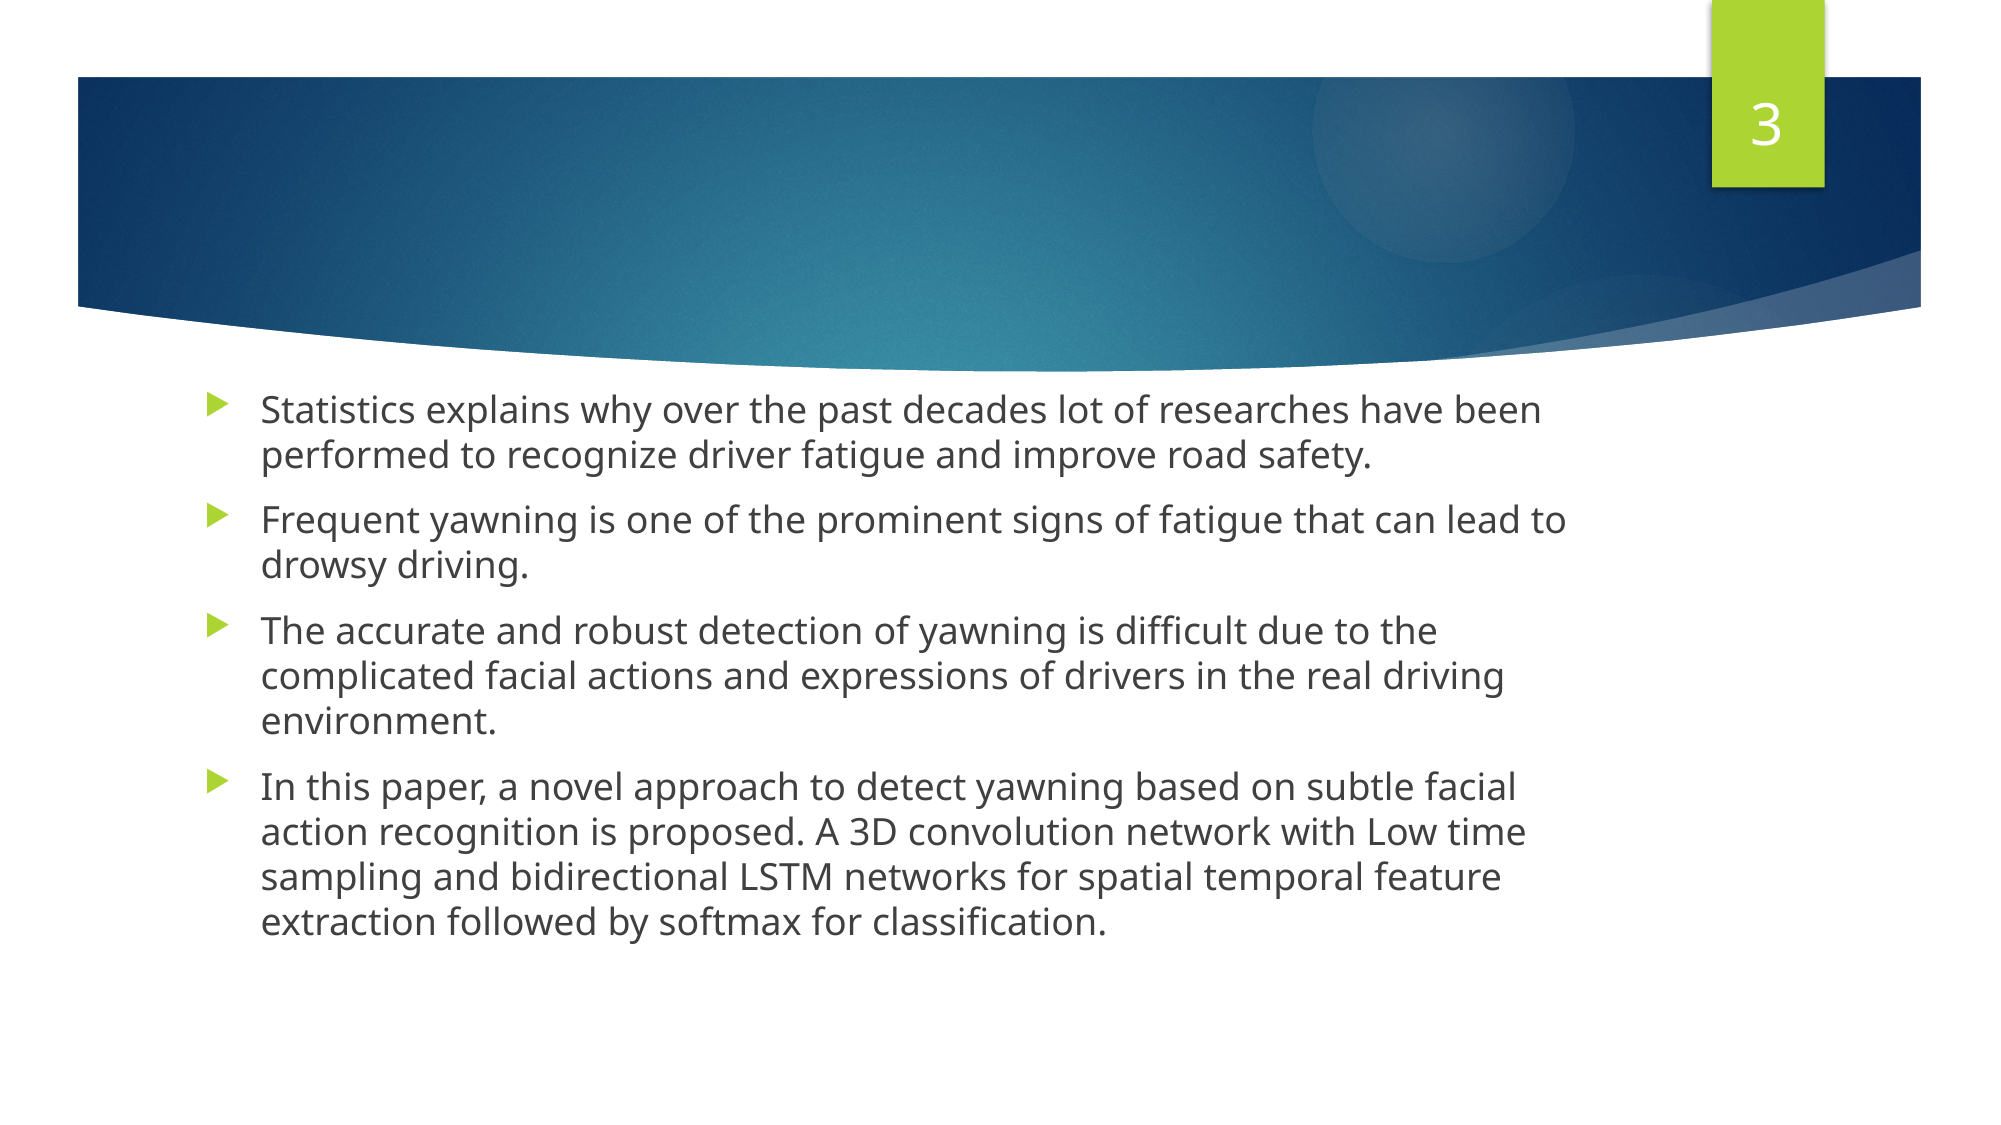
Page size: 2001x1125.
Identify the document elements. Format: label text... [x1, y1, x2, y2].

slide_number 3 [1698, 48, 1836, 175]
list Statistics explains why over the past decades lot of researches have been performed to recognize driver fatigue and improve road safety. Frequent yawning is one of the prominent signs of fatigue that can lead to drowsy driving. The accurate and robust detection of yawning is difficult due to the complicated facial actions and expressions of drivers in the real driving environment. In this paper, a novel approach to detect yawning based on subtle facial action recognition is proposed. A 3D convolution network with Low time sampling and bidirectional LSTM networks for spatial temporal feature extraction followed by softmax for classification. [189, 378, 1627, 988]
